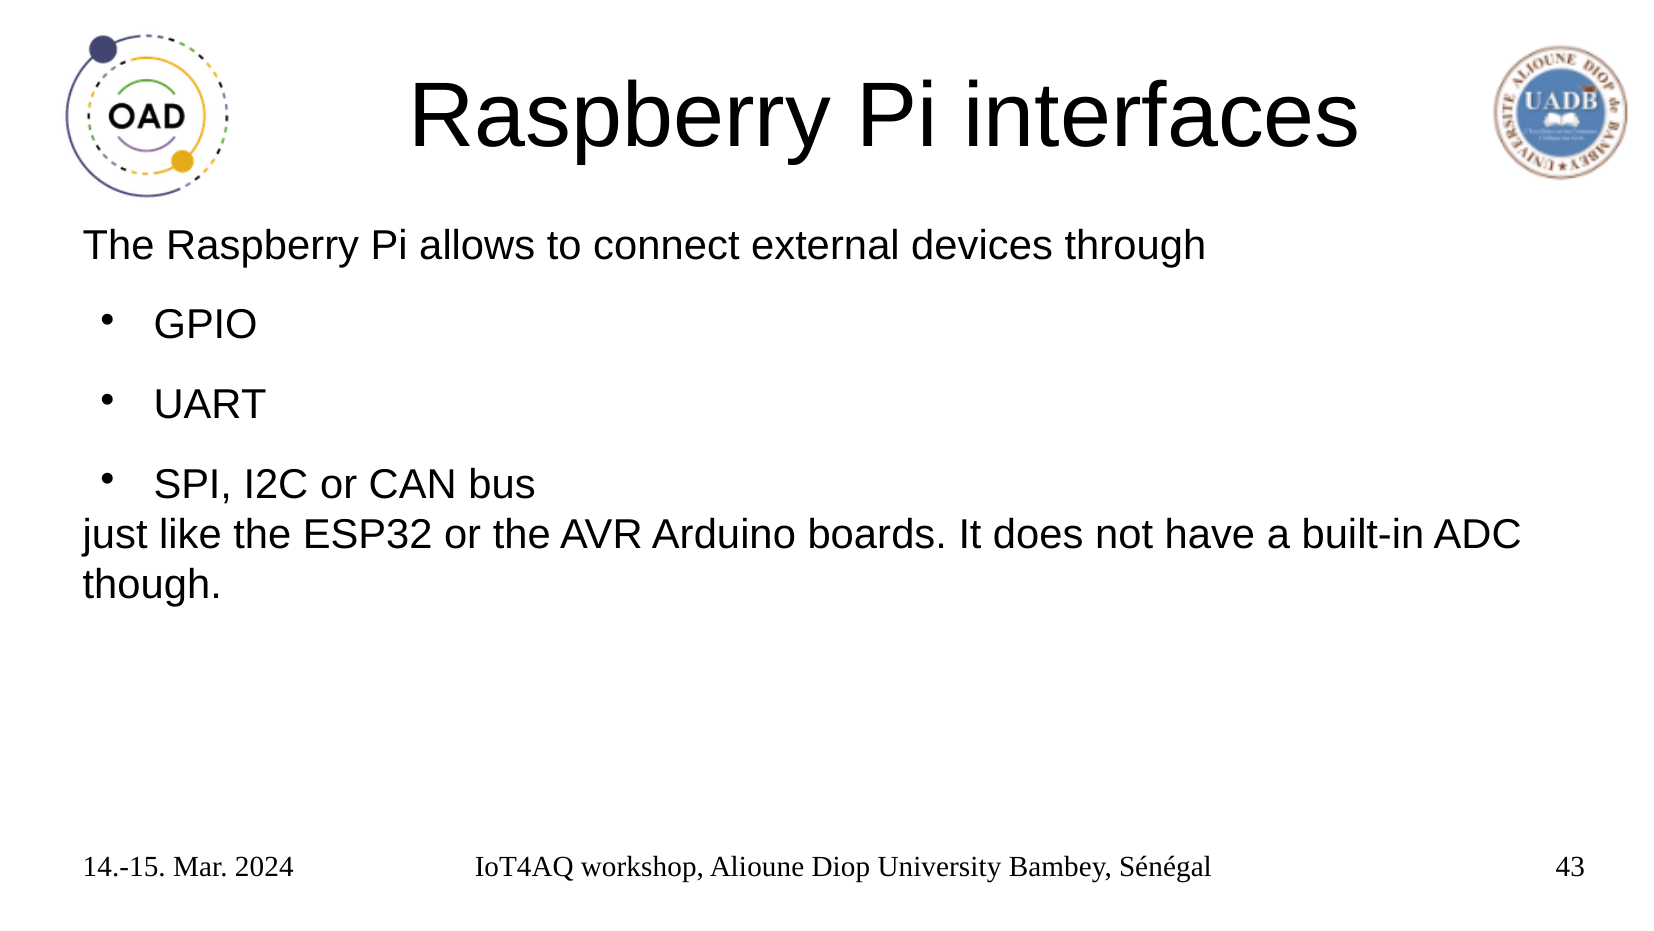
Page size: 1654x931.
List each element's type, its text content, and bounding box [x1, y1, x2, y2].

footer IoT4AQ workshop, Alioune Diop University Bambey, Sénégal [375, 847, 1312, 912]
picture [1482, 37, 1641, 188]
slide_number 43 [1312, 847, 1586, 912]
title Raspberry Pi interfaces [301, 32, 1469, 188]
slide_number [82, 847, 375, 912]
picture [25, 20, 263, 218]
list The Raspberry Pi allows to connect external devices through GPIO UART SPI, I2C or CAN bus just like the ESP32 or the AVR Arduino boards. It does not have a built-in ADC though. [82, 217, 1571, 757]
